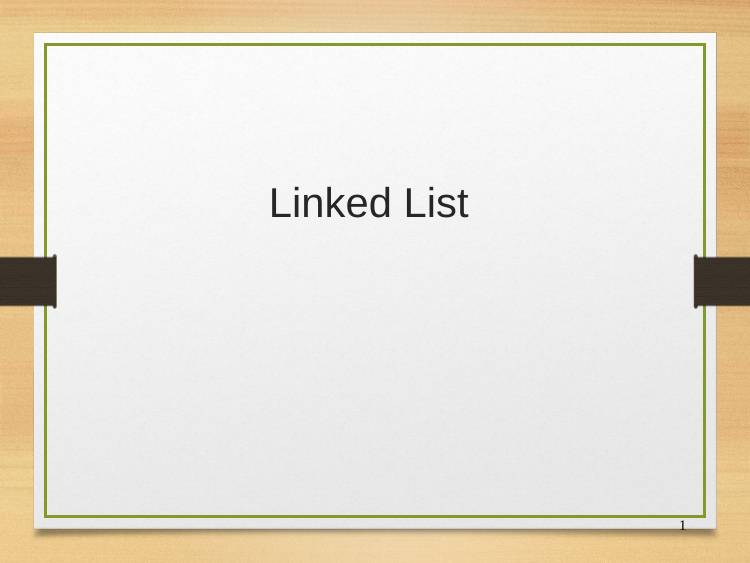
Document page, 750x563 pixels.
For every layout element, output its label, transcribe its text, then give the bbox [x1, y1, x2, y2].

title Linked List [75, 151, 663, 248]
picture [0, 0, 750, 563]
text_box 1 [677, 513, 689, 534]
